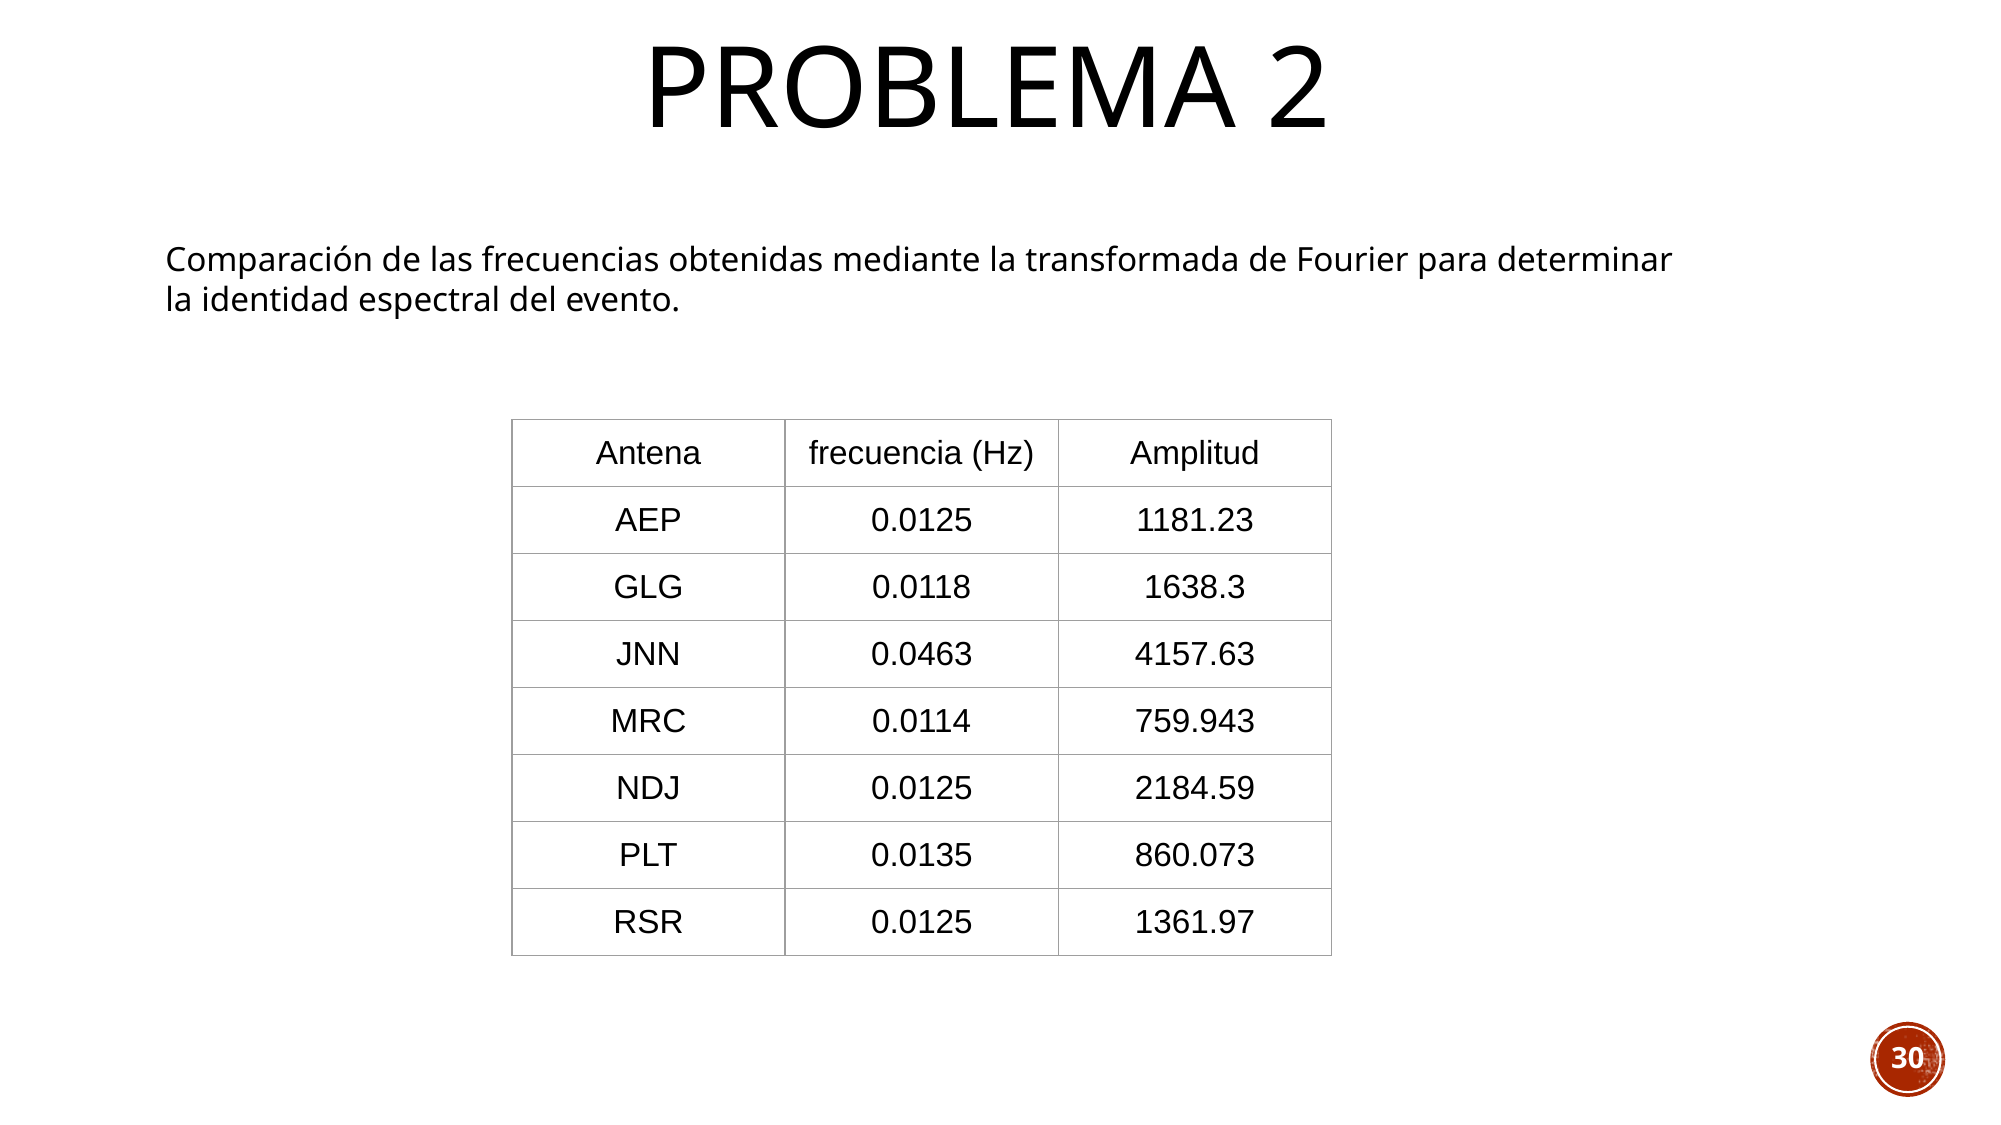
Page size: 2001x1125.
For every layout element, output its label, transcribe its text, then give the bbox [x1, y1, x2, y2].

table_cell RSR [513, 889, 784, 955]
table_cell 0.0135 [786, 822, 1058, 888]
table_header Amplitud [1059, 420, 1331, 486]
slide_number 30 [1855, 1028, 1961, 1089]
title PROBLEMA 2 [161, 0, 1812, 174]
table_cell AEP [513, 487, 784, 553]
table_cell JNN [513, 621, 784, 687]
table_cell 0.0463 [786, 621, 1058, 687]
table_cell 2184.59 [1059, 755, 1331, 821]
table_cell NDJ [513, 755, 784, 821]
text_box Comparación de las frecuencias obtenidas mediante la transformada de Fourier para determinar la identidad espectral del evento. [150, 223, 1694, 368]
table_cell MRC [513, 688, 784, 754]
table_cell 860.073 [1059, 822, 1331, 888]
table_cell 0.0125 [786, 755, 1058, 821]
table_cell 1181.23 [1059, 487, 1331, 553]
table_cell 0.0125 [786, 487, 1058, 553]
table_header Antena [513, 420, 784, 486]
table_cell PLT [513, 822, 784, 888]
table_cell GLG [513, 554, 784, 620]
table_header frecuencia (Hz) [786, 420, 1058, 486]
table_cell 1361.97 [1059, 889, 1331, 955]
table_cell 0.0114 [786, 688, 1058, 754]
table_cell 4157.63 [1059, 621, 1331, 687]
table_cell 0.0118 [786, 554, 1058, 620]
picture [1884, 1089, 1931, 1097]
picture [1887, 1021, 1929, 1028]
table_cell 1638.3 [1059, 554, 1331, 620]
table_cell 759.943 [1059, 688, 1331, 754]
table_cell 0.0125 [786, 889, 1058, 955]
